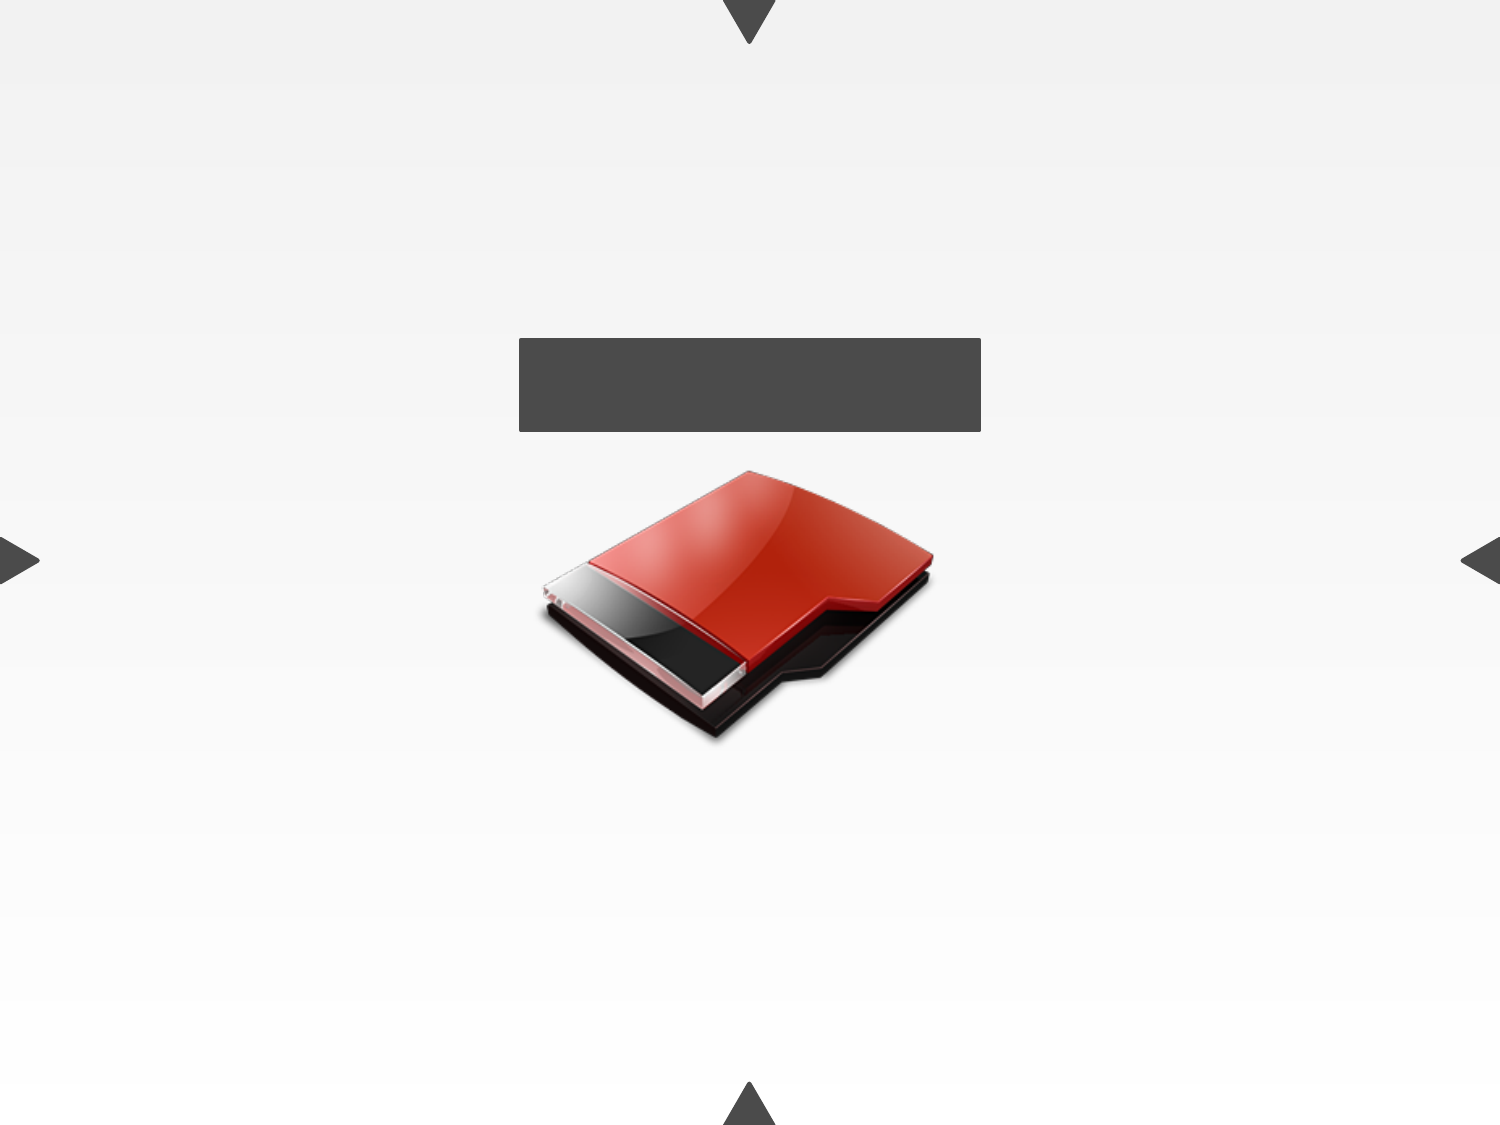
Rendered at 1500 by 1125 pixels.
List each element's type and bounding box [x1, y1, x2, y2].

text_box [1460, 537, 1500, 585]
text_box [723, 0, 776, 45]
text_box [0, 537, 40, 585]
text_box [520, 339, 980, 786]
text_box [723, 1081, 776, 1125]
